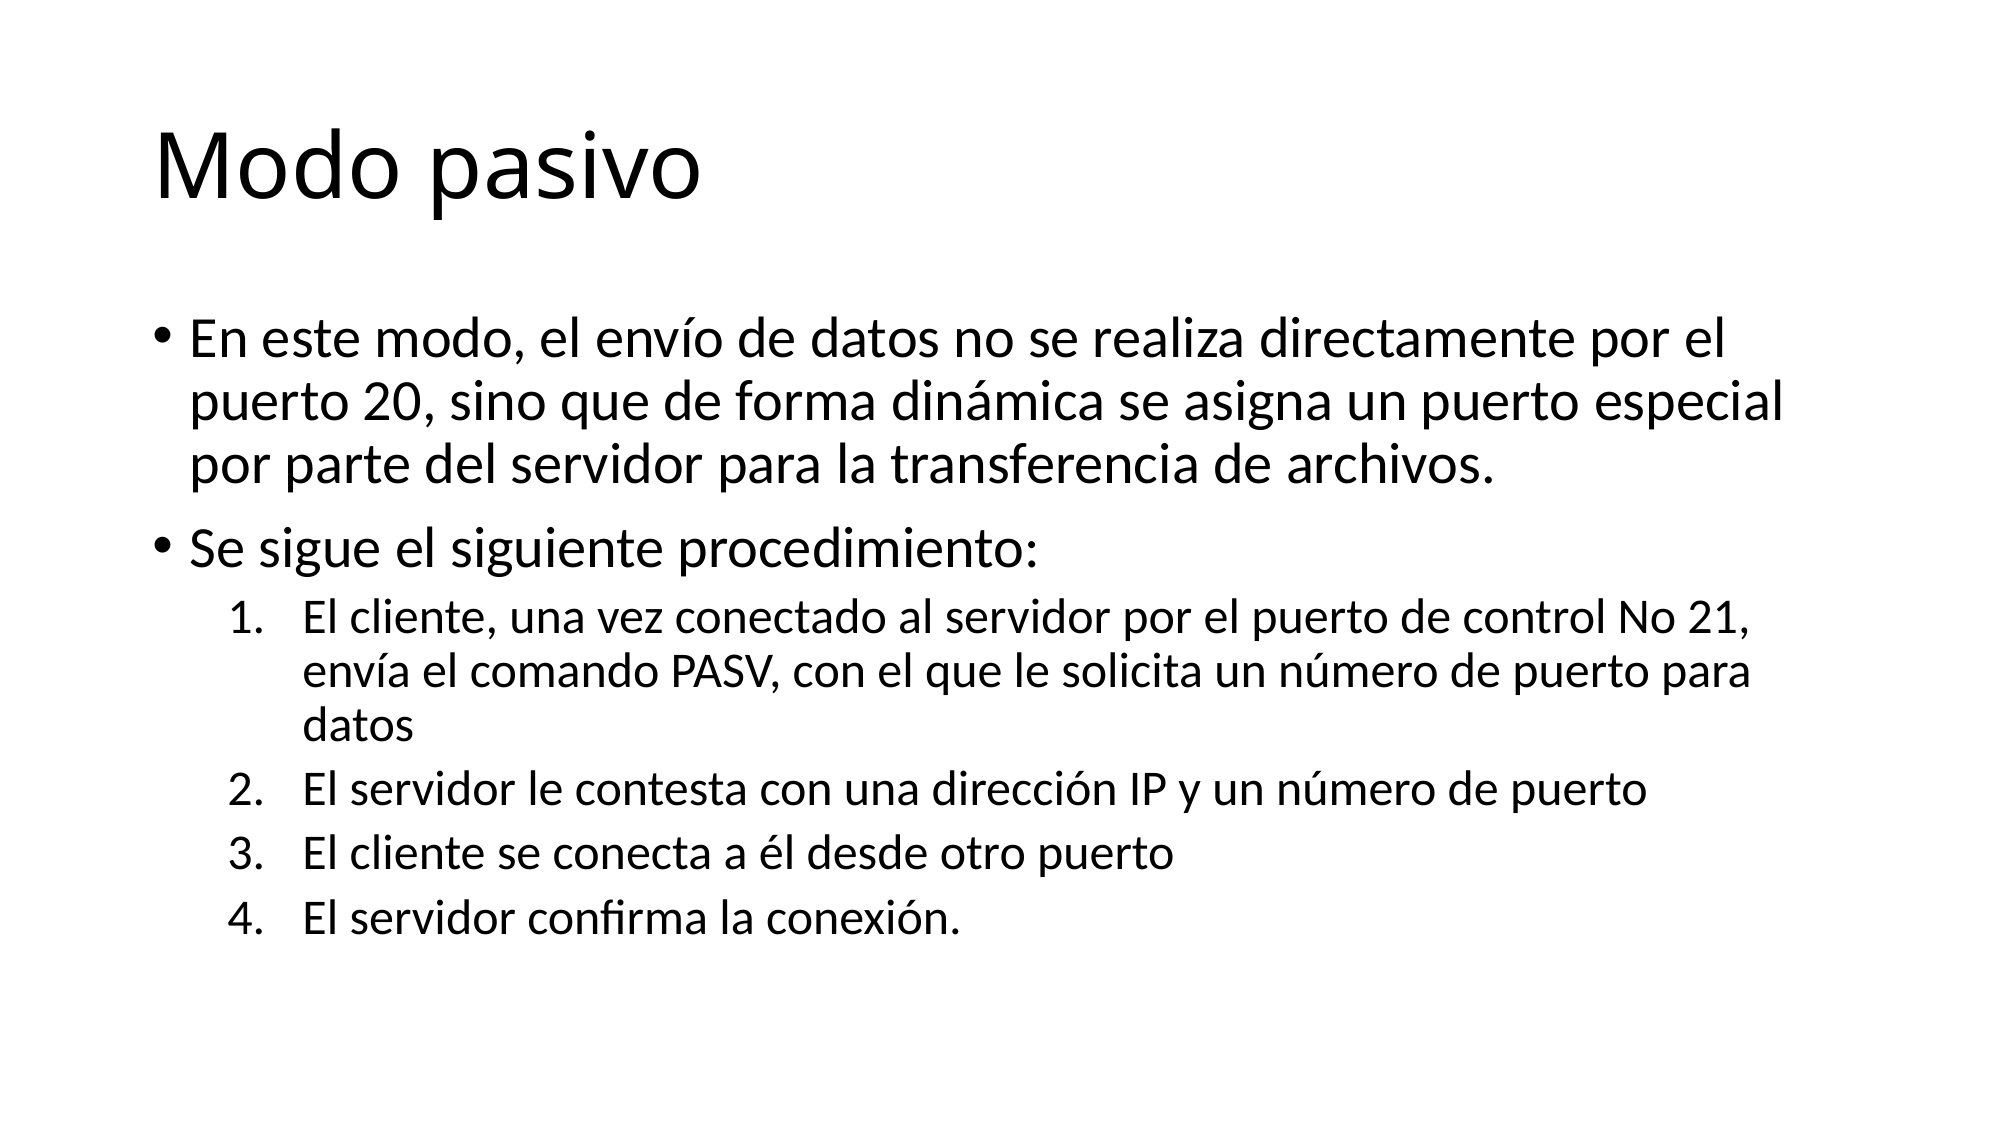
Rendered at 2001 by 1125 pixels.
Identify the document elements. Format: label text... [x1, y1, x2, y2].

list En este modo, el envío de datos no se realiza directamente por el puerto 20, sino que de forma dinámica se asigna un puerto especial por parte del servidor para la transferencia de archivos. Se sigue el siguiente procedimiento: El cliente, una vez conectado al servidor por el puerto de control No 21, envía el comando PASV, con el que le solicita un número de puerto para datos El servidor le contesta con una dirección IP y un número de puerto El cliente se conecta a él desde otro puerto El servidor confirma la conexión. [137, 299, 1863, 1014]
title Modo pasivo [137, 59, 1863, 278]
